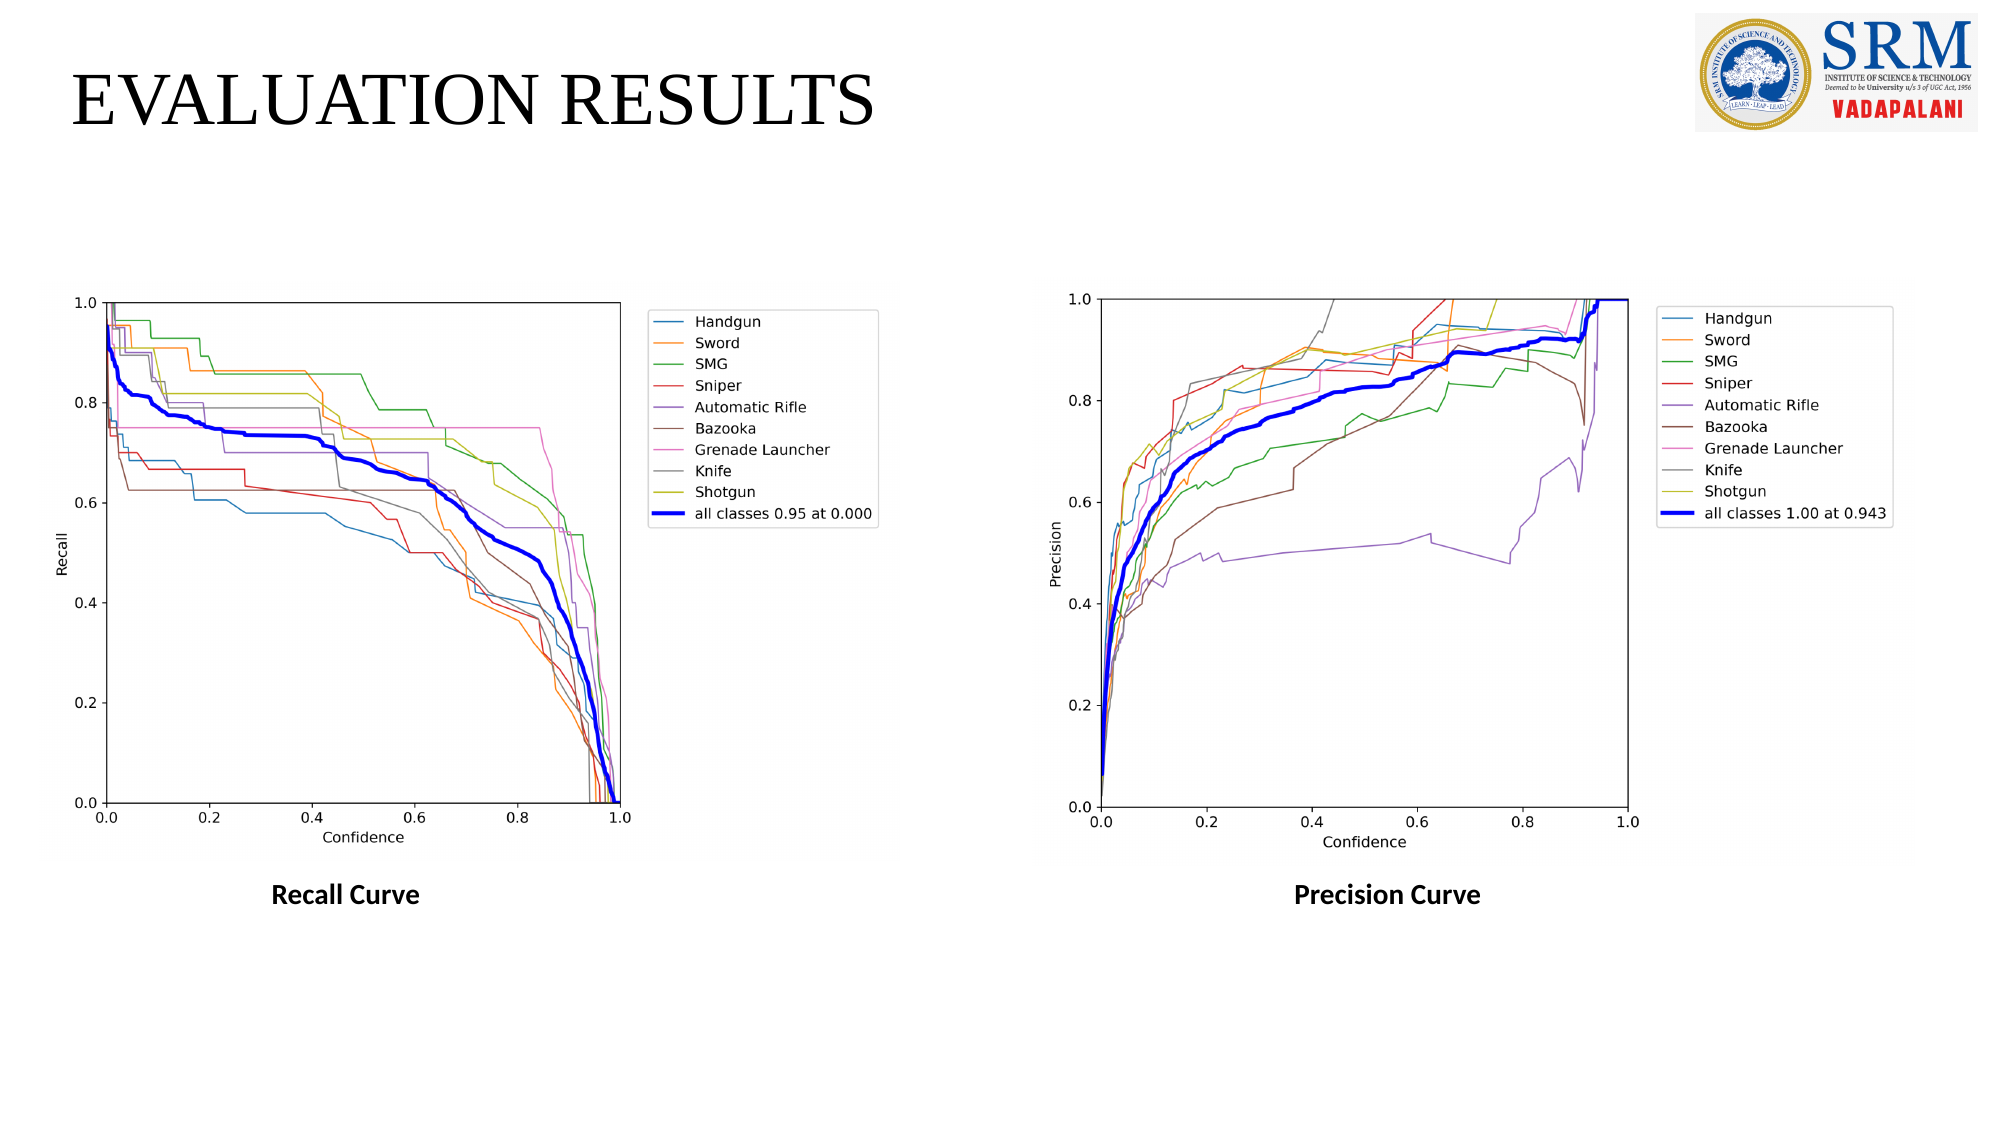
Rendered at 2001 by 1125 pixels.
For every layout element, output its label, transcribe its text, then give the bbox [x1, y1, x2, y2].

title EVALUATION RESULTS [56, 20, 1244, 180]
picture [1032, 277, 1915, 866]
picture [39, 281, 900, 861]
picture [1695, 12, 1979, 133]
text_box Precision Curve [1279, 873, 1562, 926]
text_box Recall Curve [256, 869, 539, 926]
